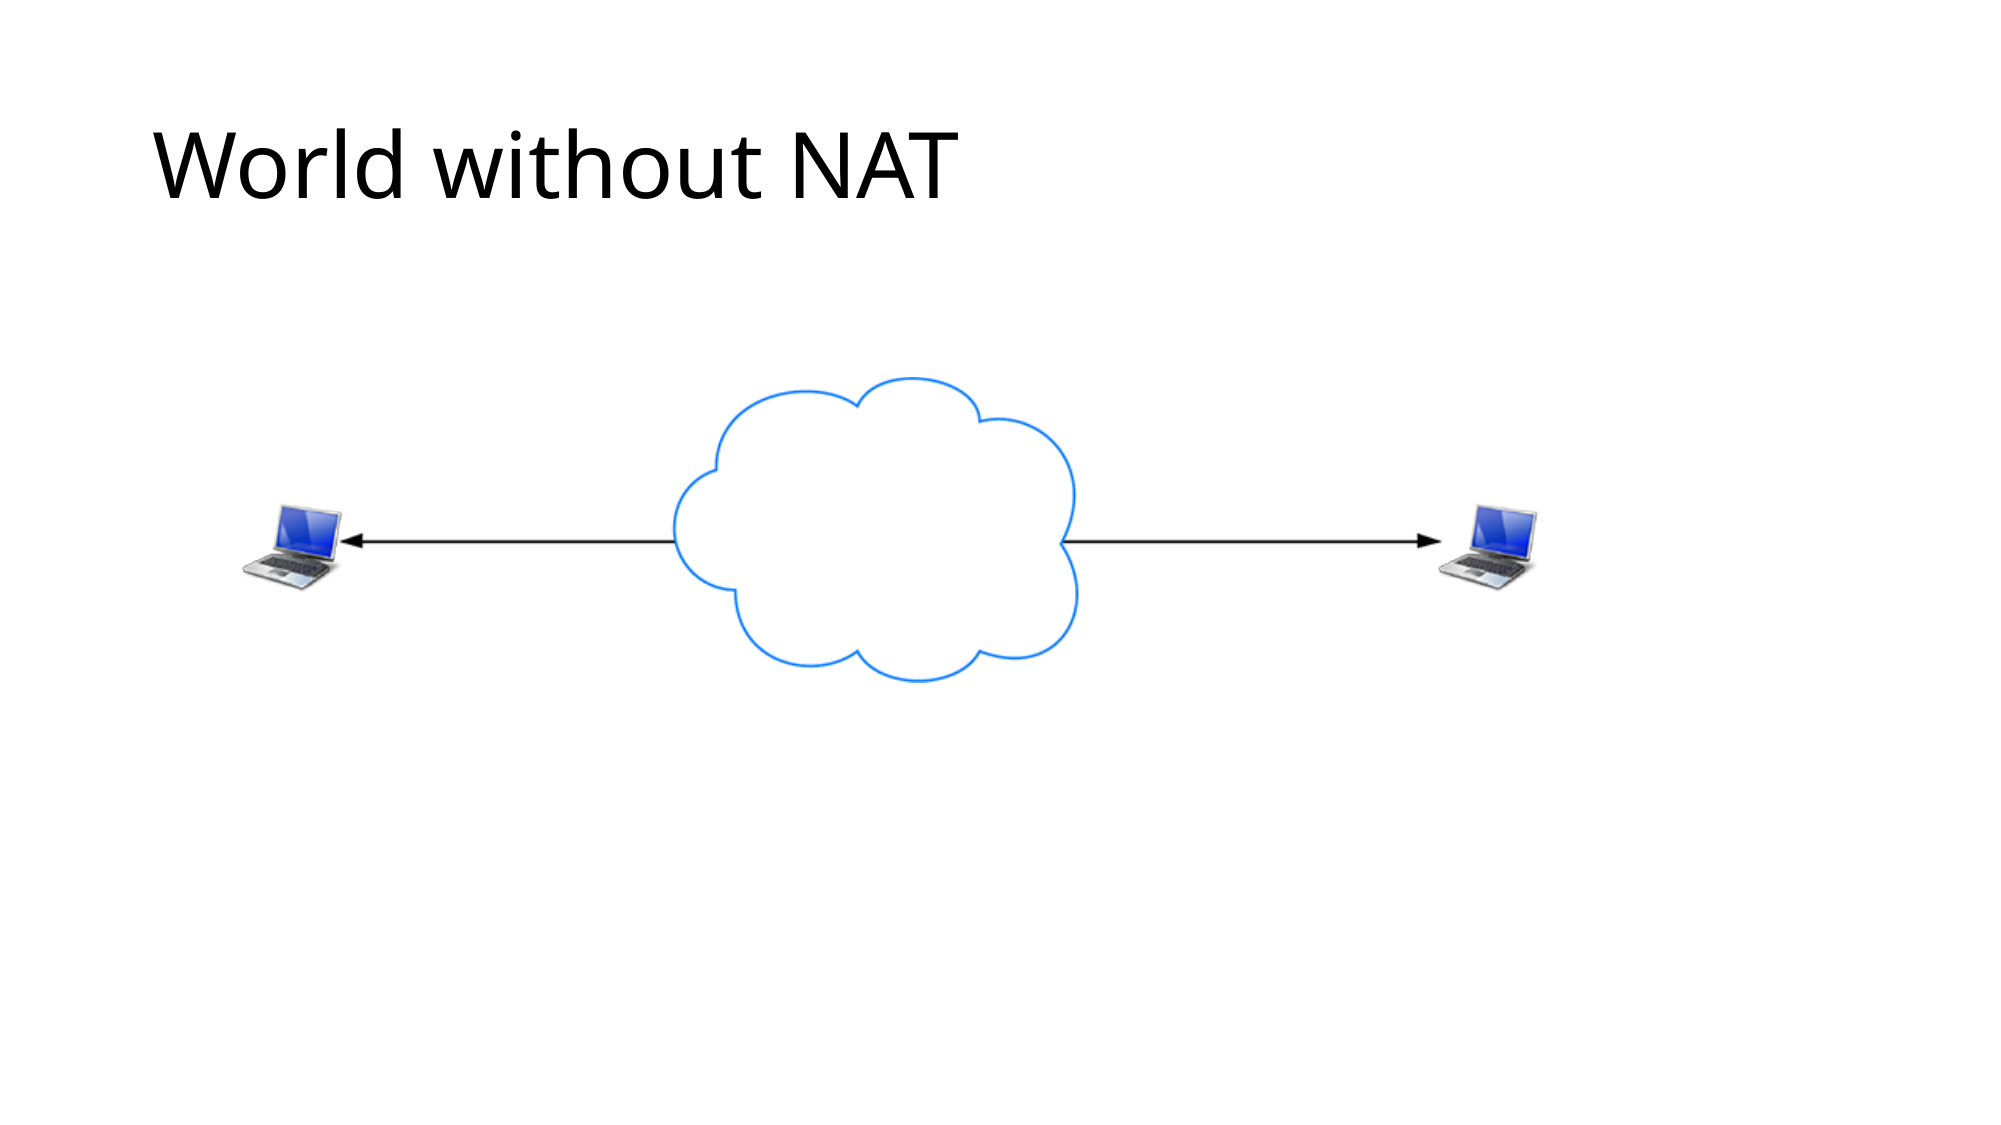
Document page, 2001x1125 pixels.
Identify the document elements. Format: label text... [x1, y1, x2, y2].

title World without NAT [137, 59, 1863, 278]
picture [242, 377, 1540, 683]
